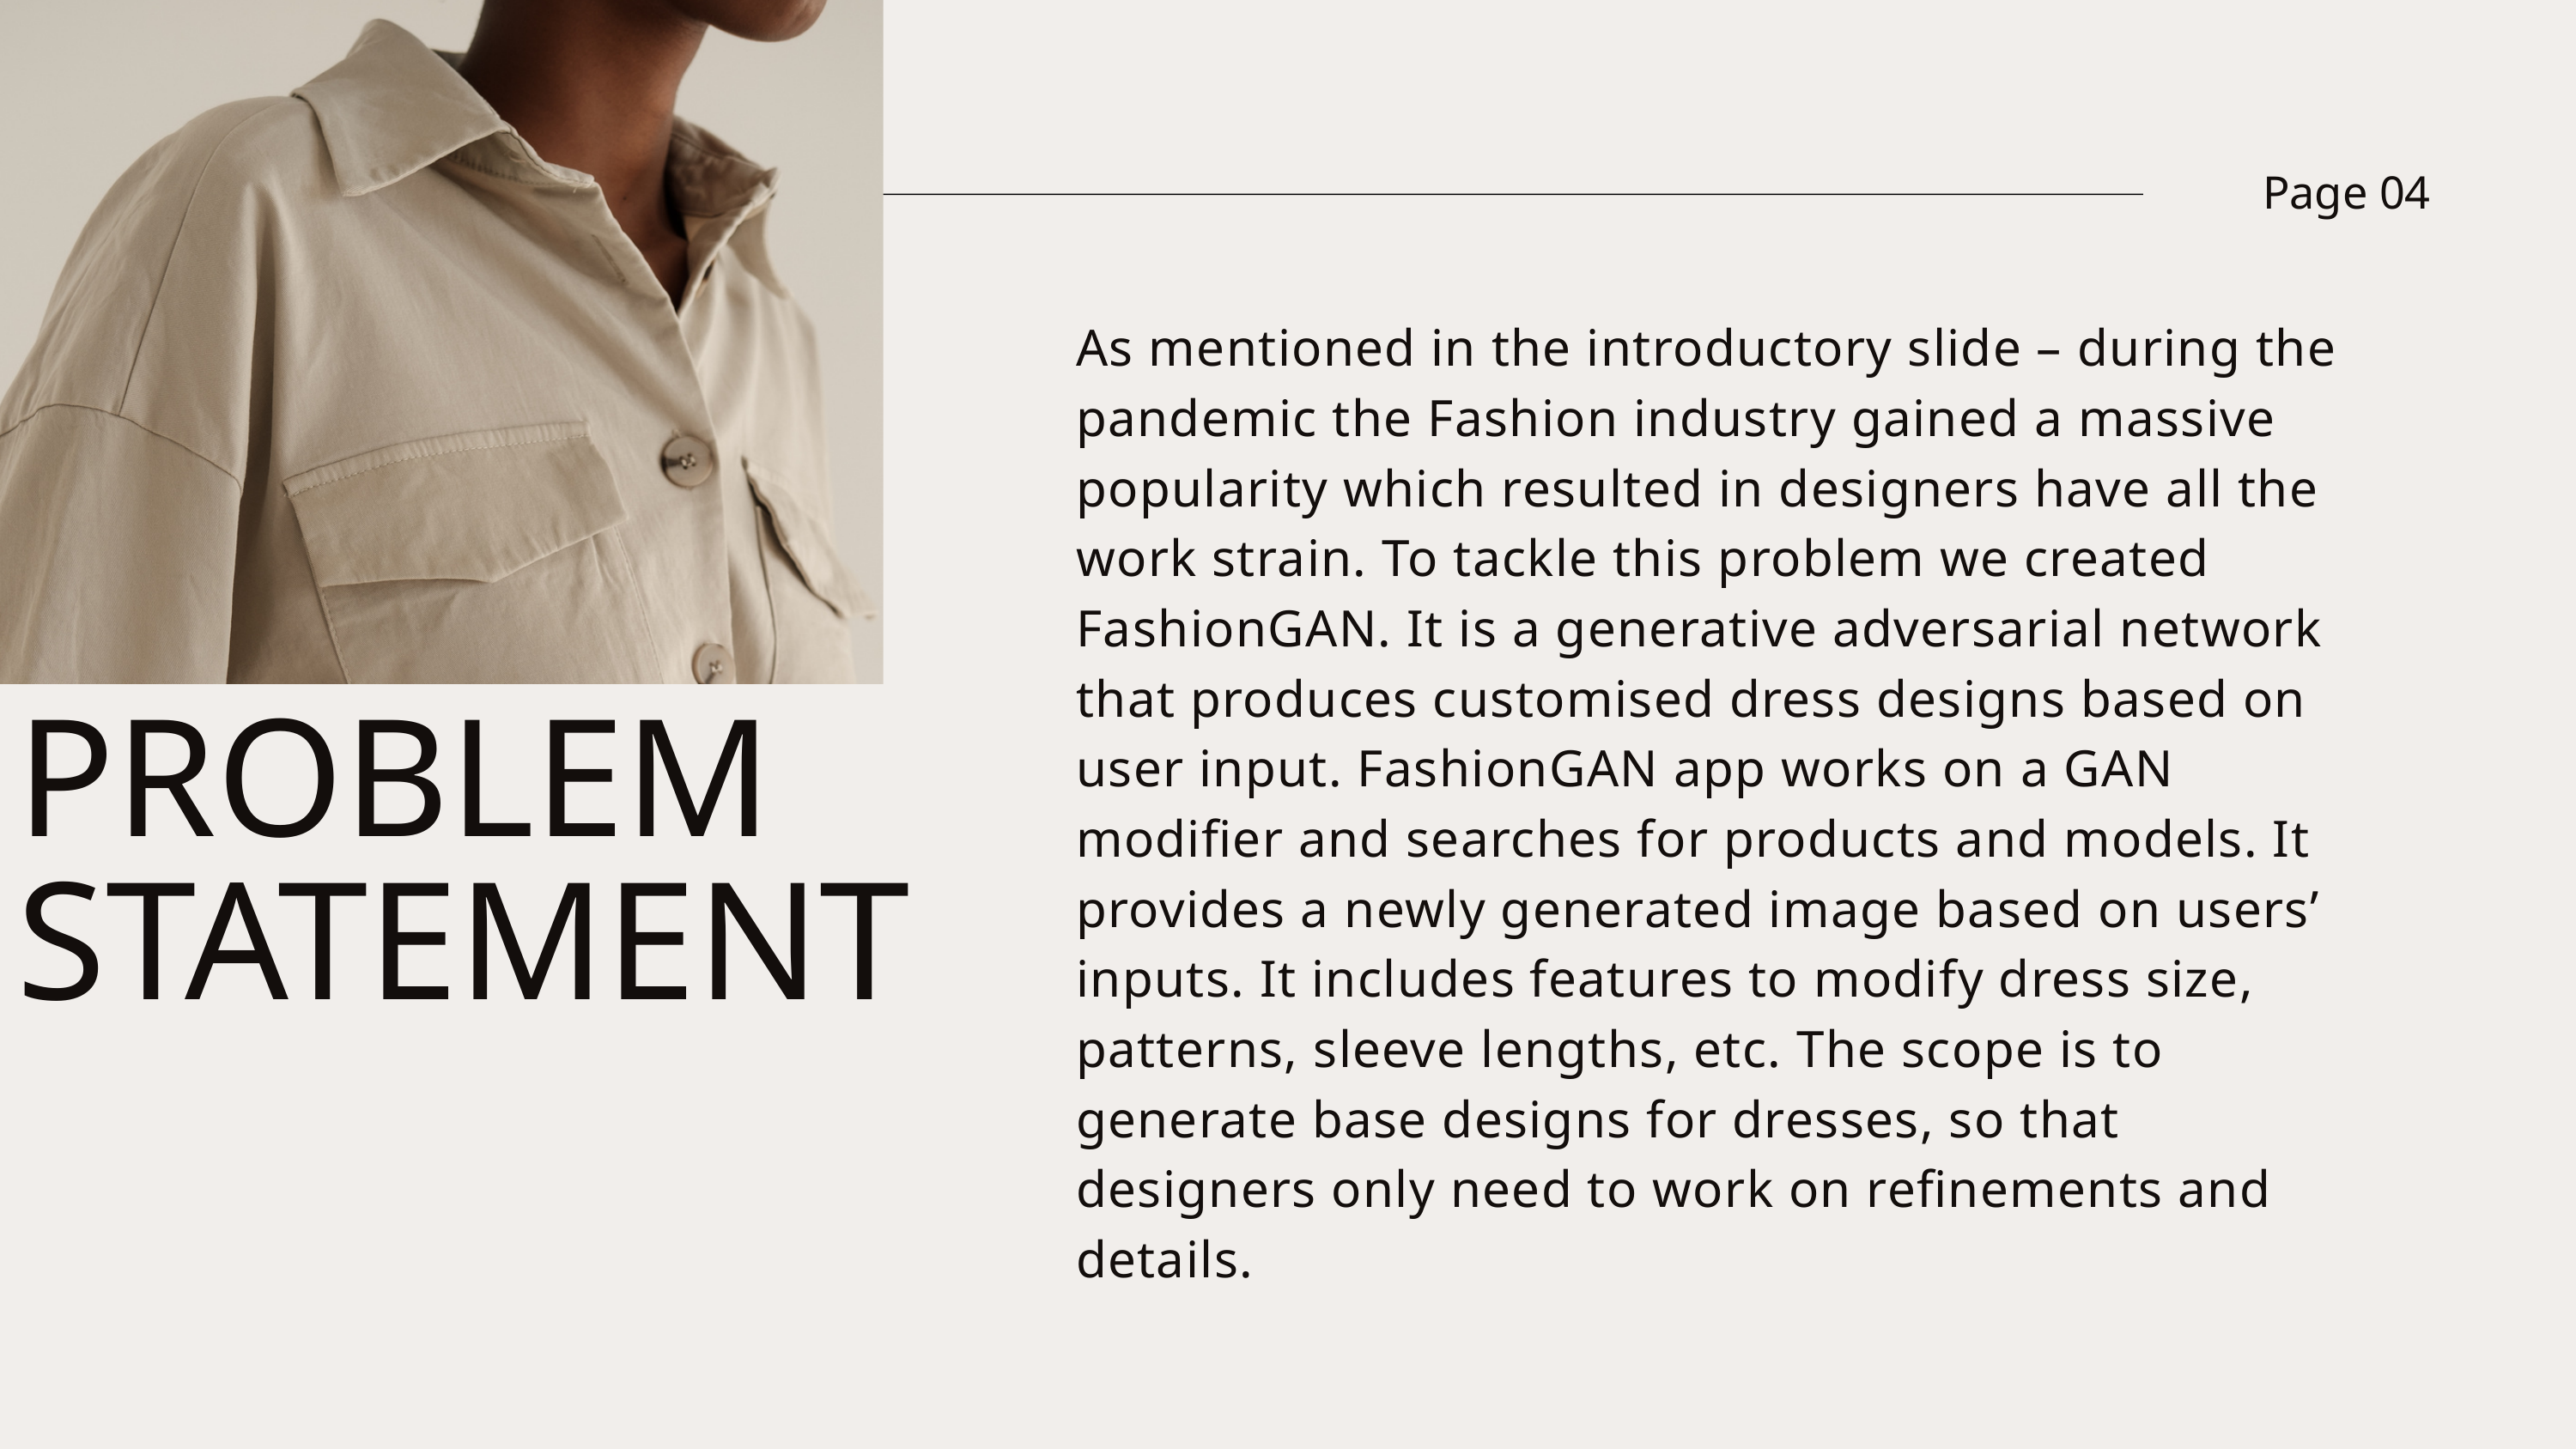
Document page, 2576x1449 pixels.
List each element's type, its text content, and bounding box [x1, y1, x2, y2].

text_box As mentioned in the introductory slide – during the pandemic the Fashion industry gained a massive popularity which resulted in designers have all the work strain. To tackle this problem we created FashionGAN. It is a generative adversarial network that produces customised dress designs based on user input. FashionGAN app works on a GAN modifier and searches for products and models. It provides a newly generated image based on users’ inputs. It includes features to modify dress size, patterns, sleeve lengths, etc. The scope is to generate base designs for dresses, so that designers only need to work on refinements and details. [1076, 306, 2364, 1358]
text_box PROBLEM STATEMENT [16, 706, 1005, 1033]
text_box Page 04 [2166, 173, 2432, 218]
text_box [0, 0, 884, 684]
